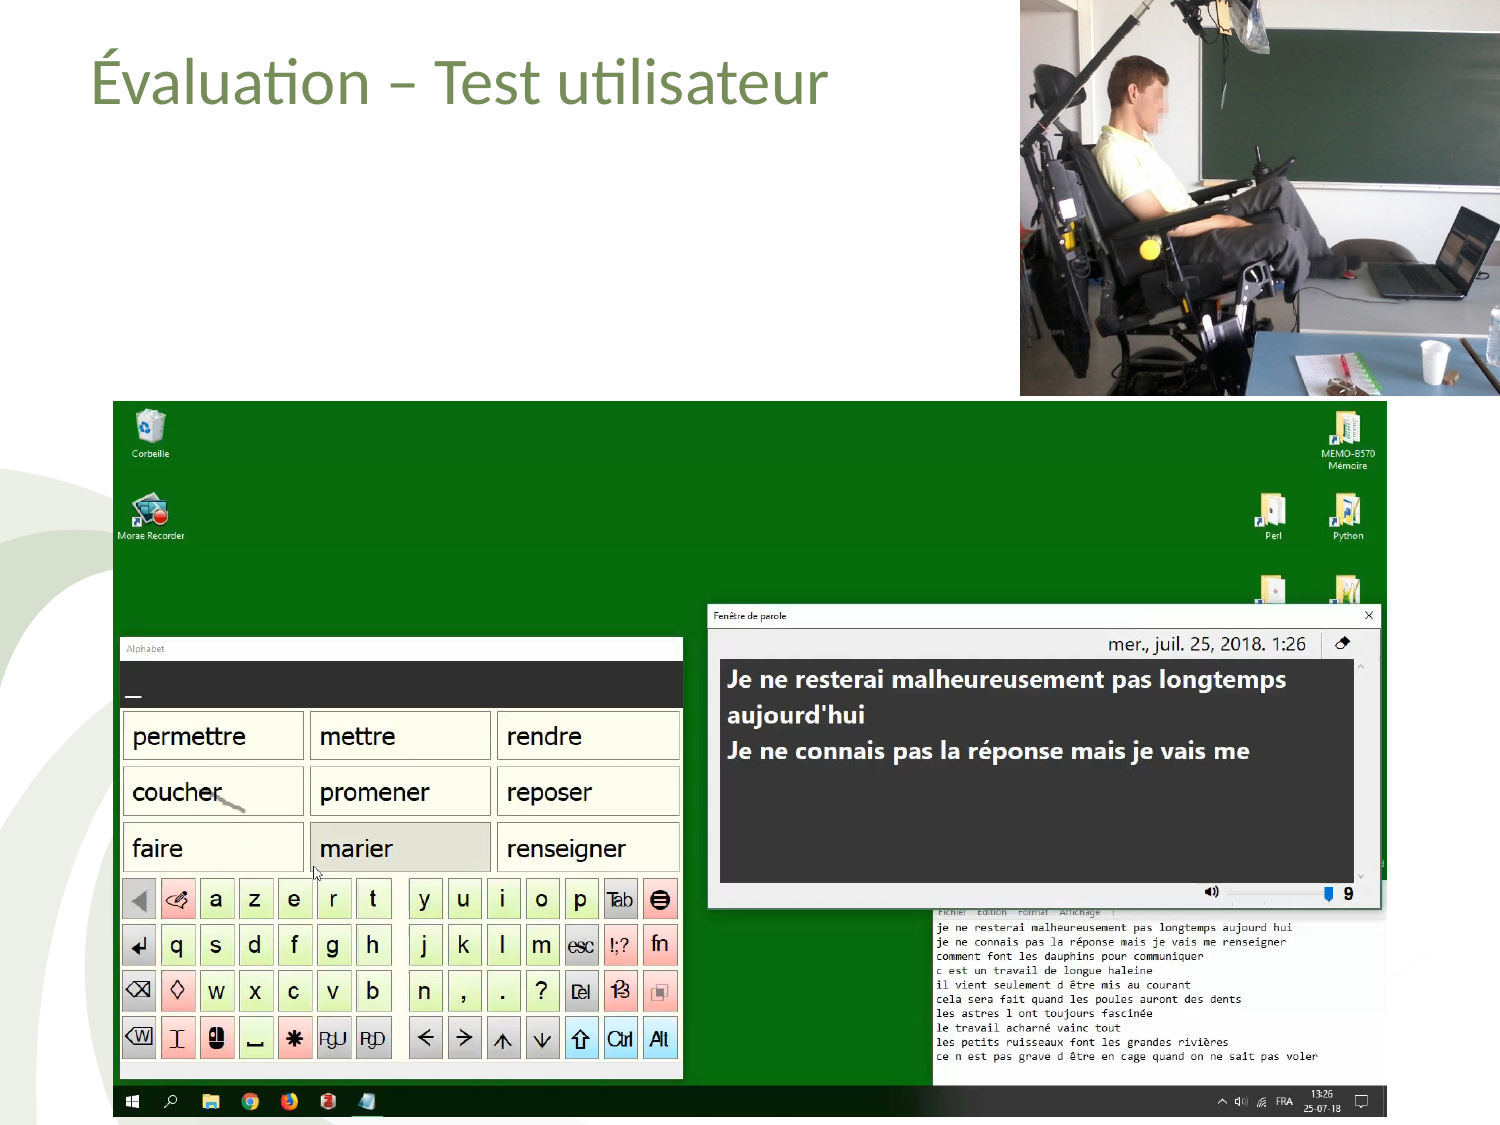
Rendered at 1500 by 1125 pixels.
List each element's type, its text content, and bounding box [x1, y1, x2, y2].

picture [1020, 0, 1500, 396]
title Évaluation – Test utilisateur [75, 0, 1018, 172]
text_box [112, 400, 1388, 1118]
